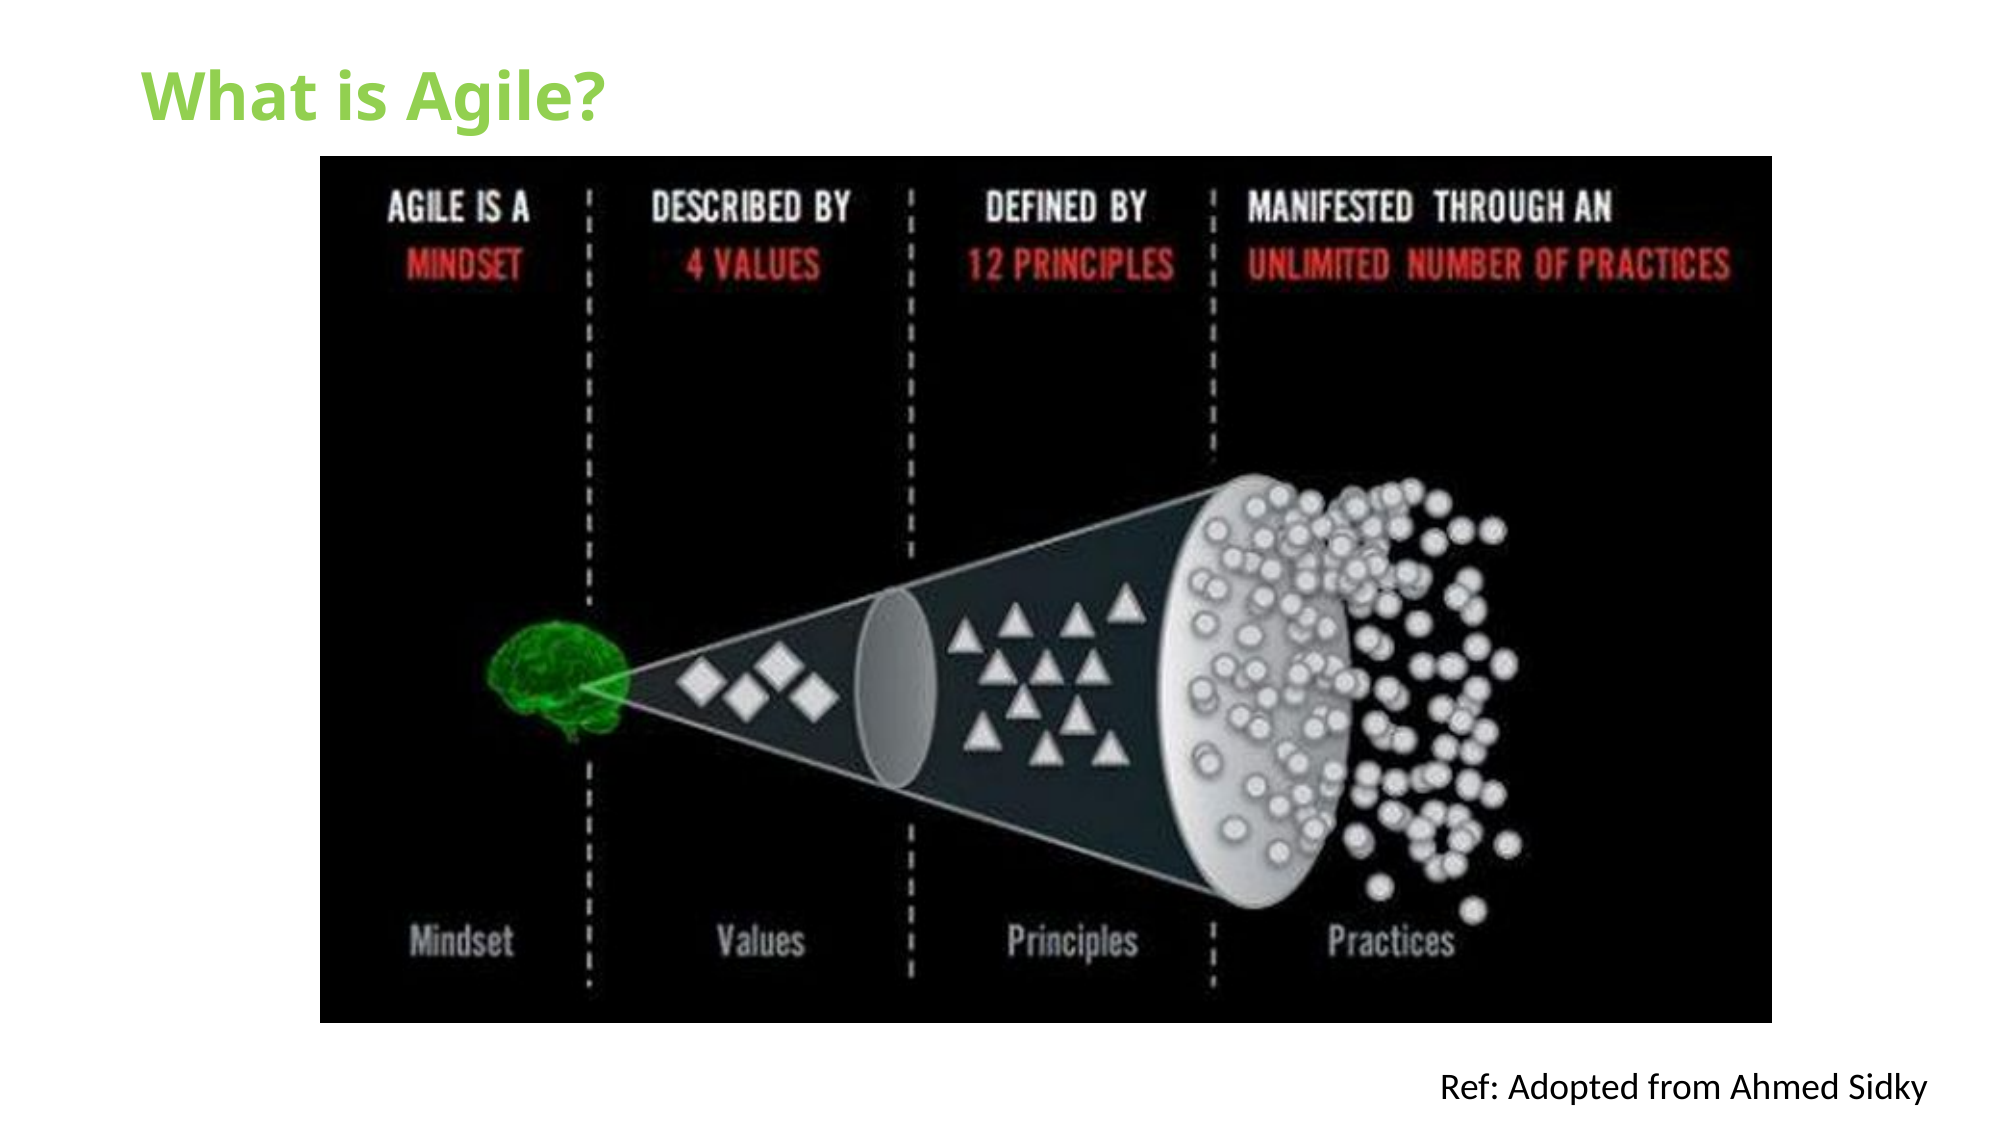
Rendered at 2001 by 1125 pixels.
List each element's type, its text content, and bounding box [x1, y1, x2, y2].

text_box Ref: Adopted from Ahmed Sidky [1413, 1066, 1944, 1103]
text_box What is Agile? [133, 25, 1971, 173]
picture [320, 156, 1772, 1023]
